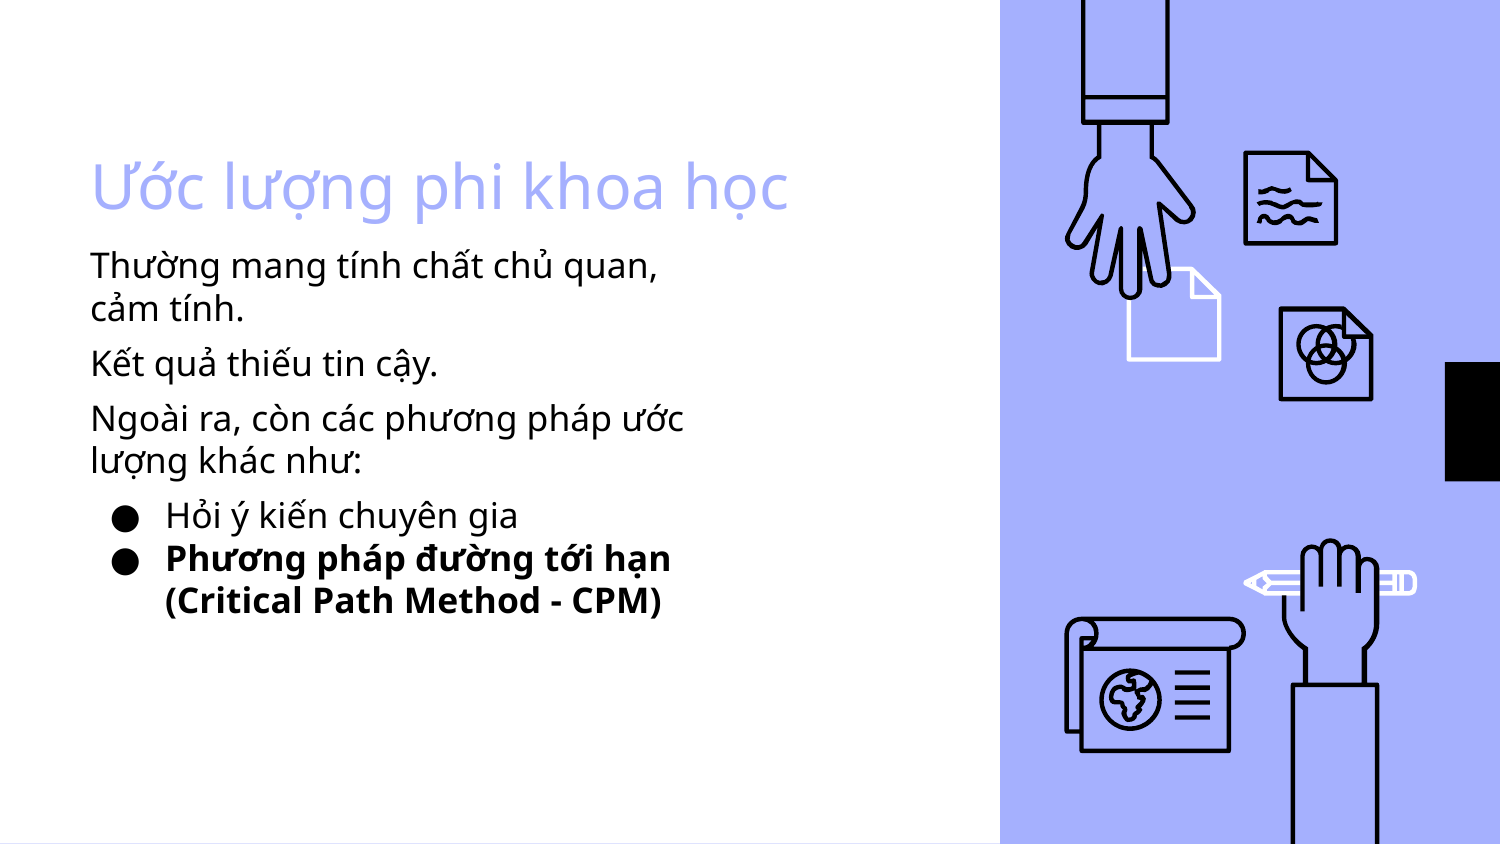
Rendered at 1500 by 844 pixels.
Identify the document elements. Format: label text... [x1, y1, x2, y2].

list Thường mang tính chất chủ quan, cảm tính. Kết quả thiếu tin cậy. Ngoài ra, còn các phương pháp ước lượng khác như: Hỏi ý kiến chuyên gia Phương pháp đường tới hạn (Critical Path Method - CPM) [75, 228, 750, 755]
title Ước lượng phi khoa học [75, 96, 918, 237]
